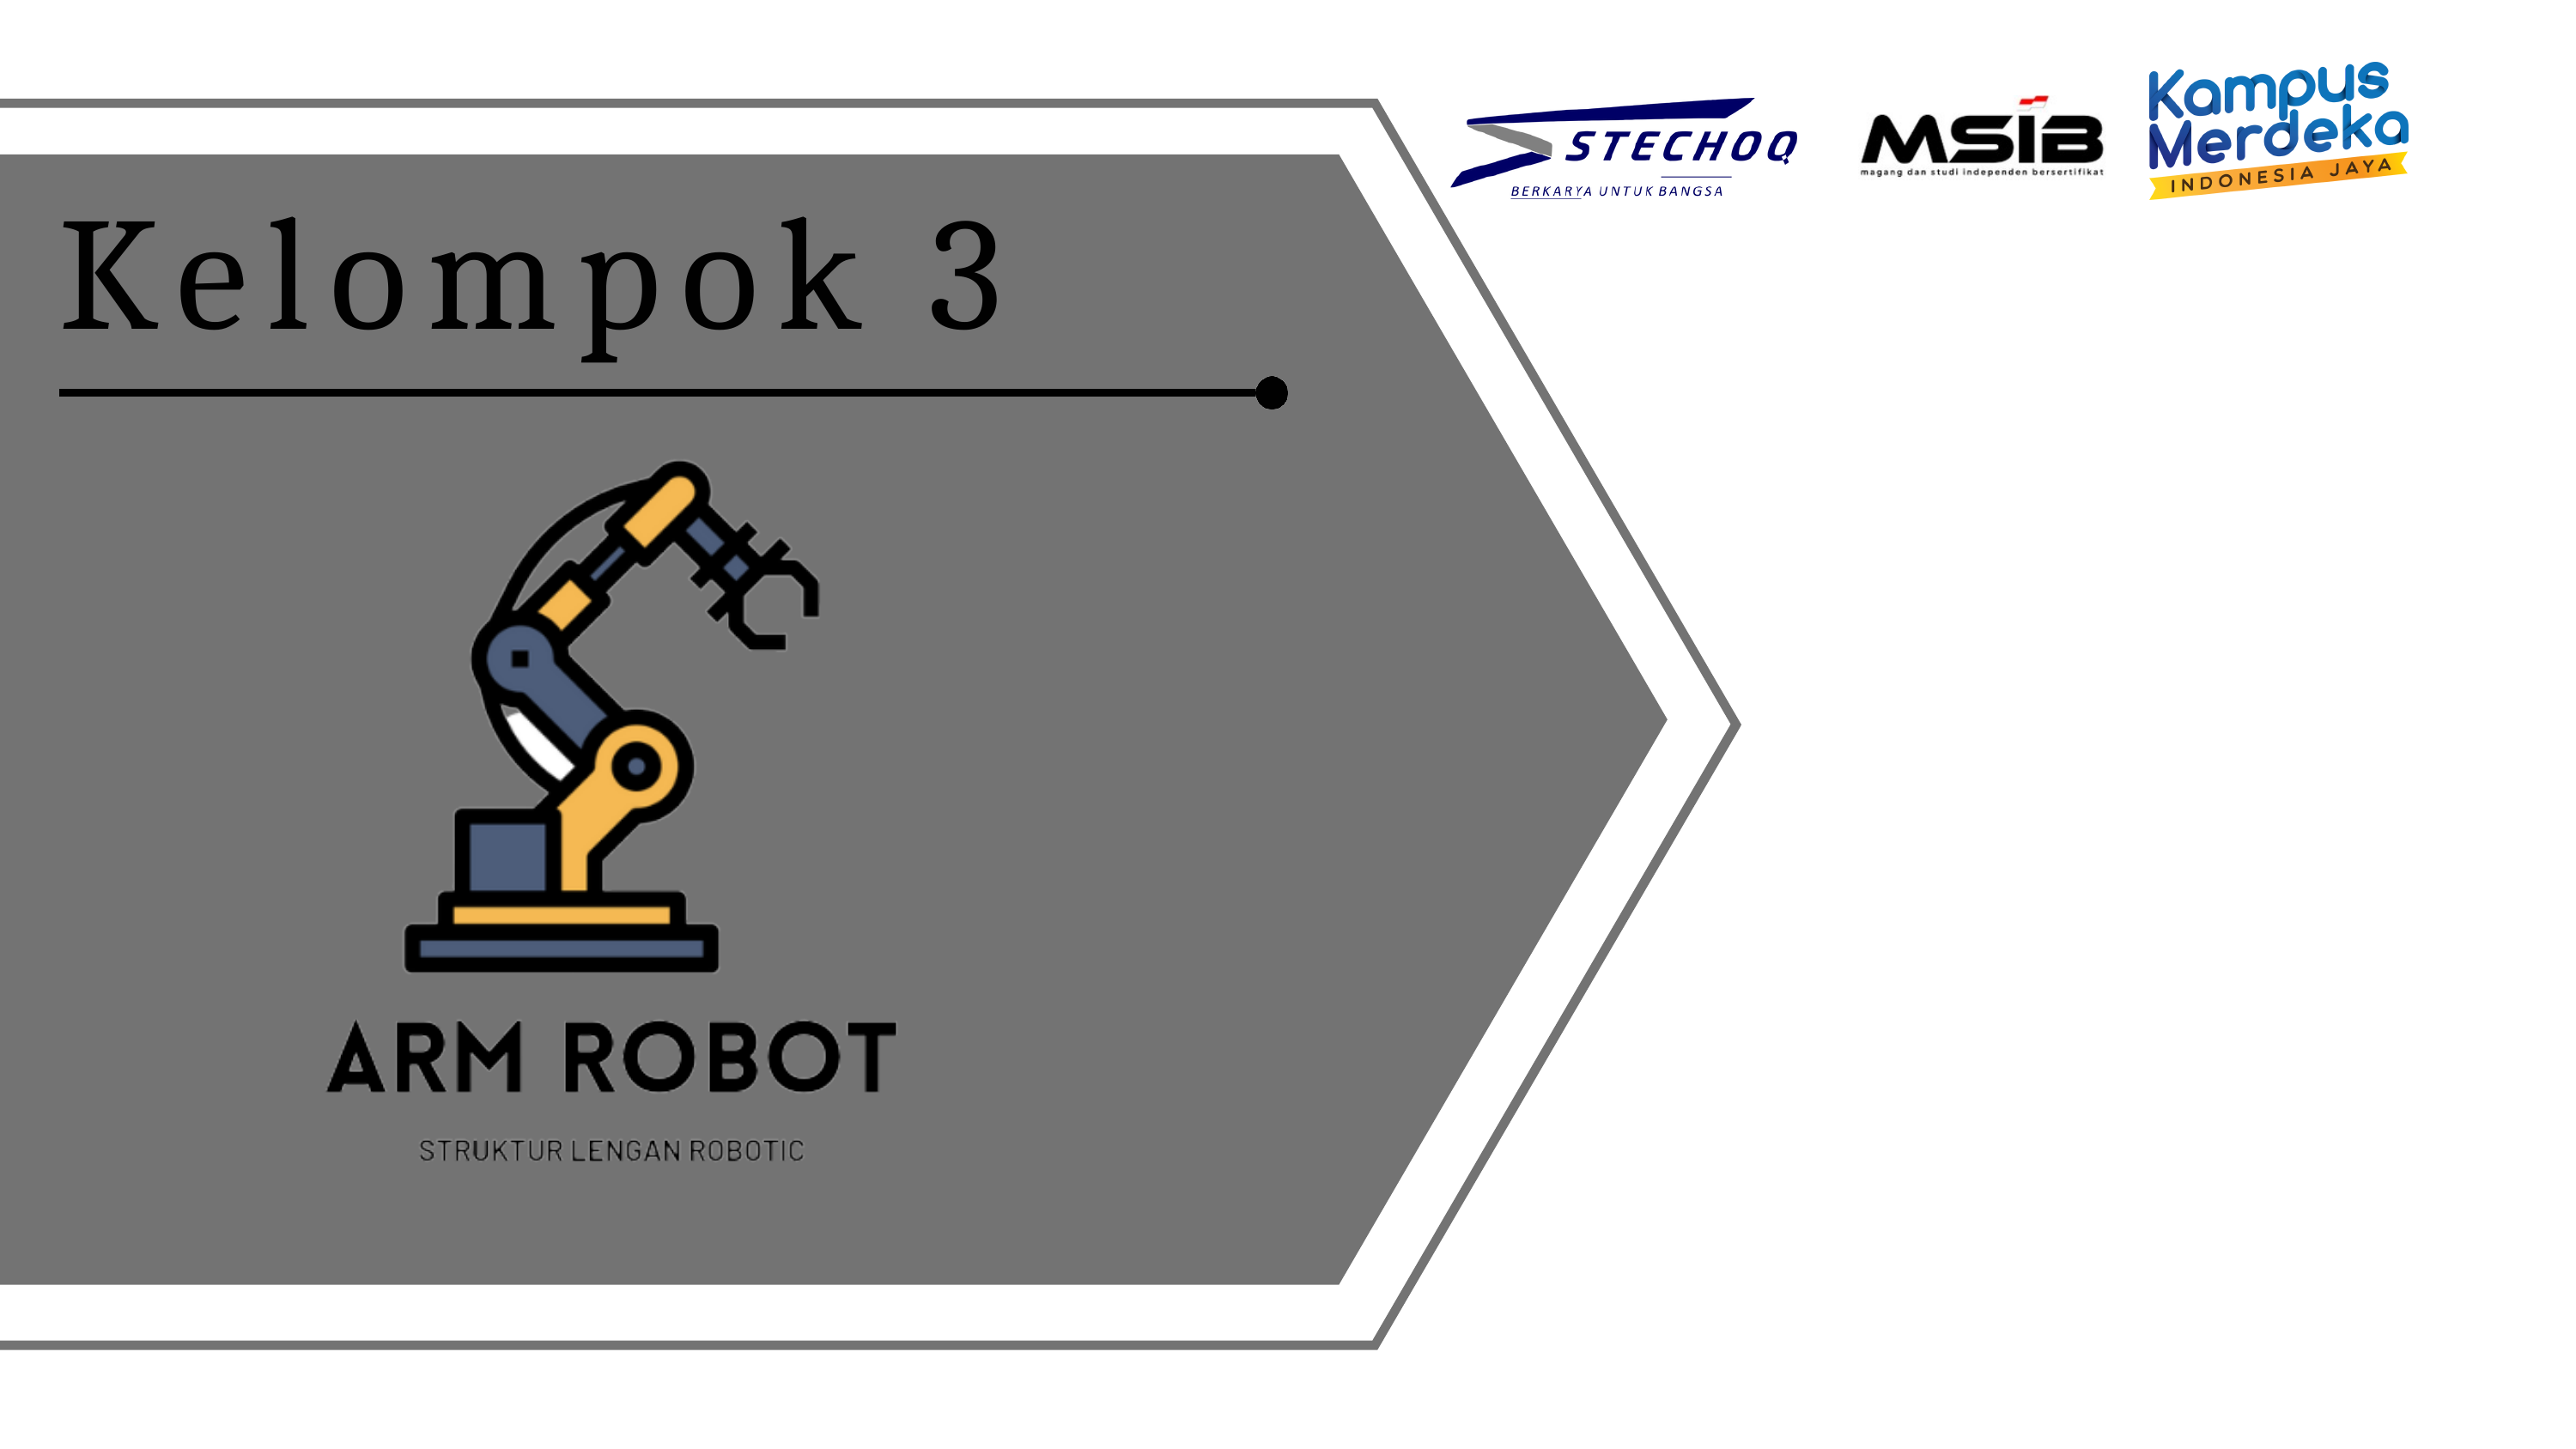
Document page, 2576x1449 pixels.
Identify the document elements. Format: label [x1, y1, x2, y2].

picture [2148, 61, 2409, 201]
picture [144, 432, 1077, 1228]
picture [1858, 95, 2106, 180]
text_box [0, 98, 1798, 1350]
